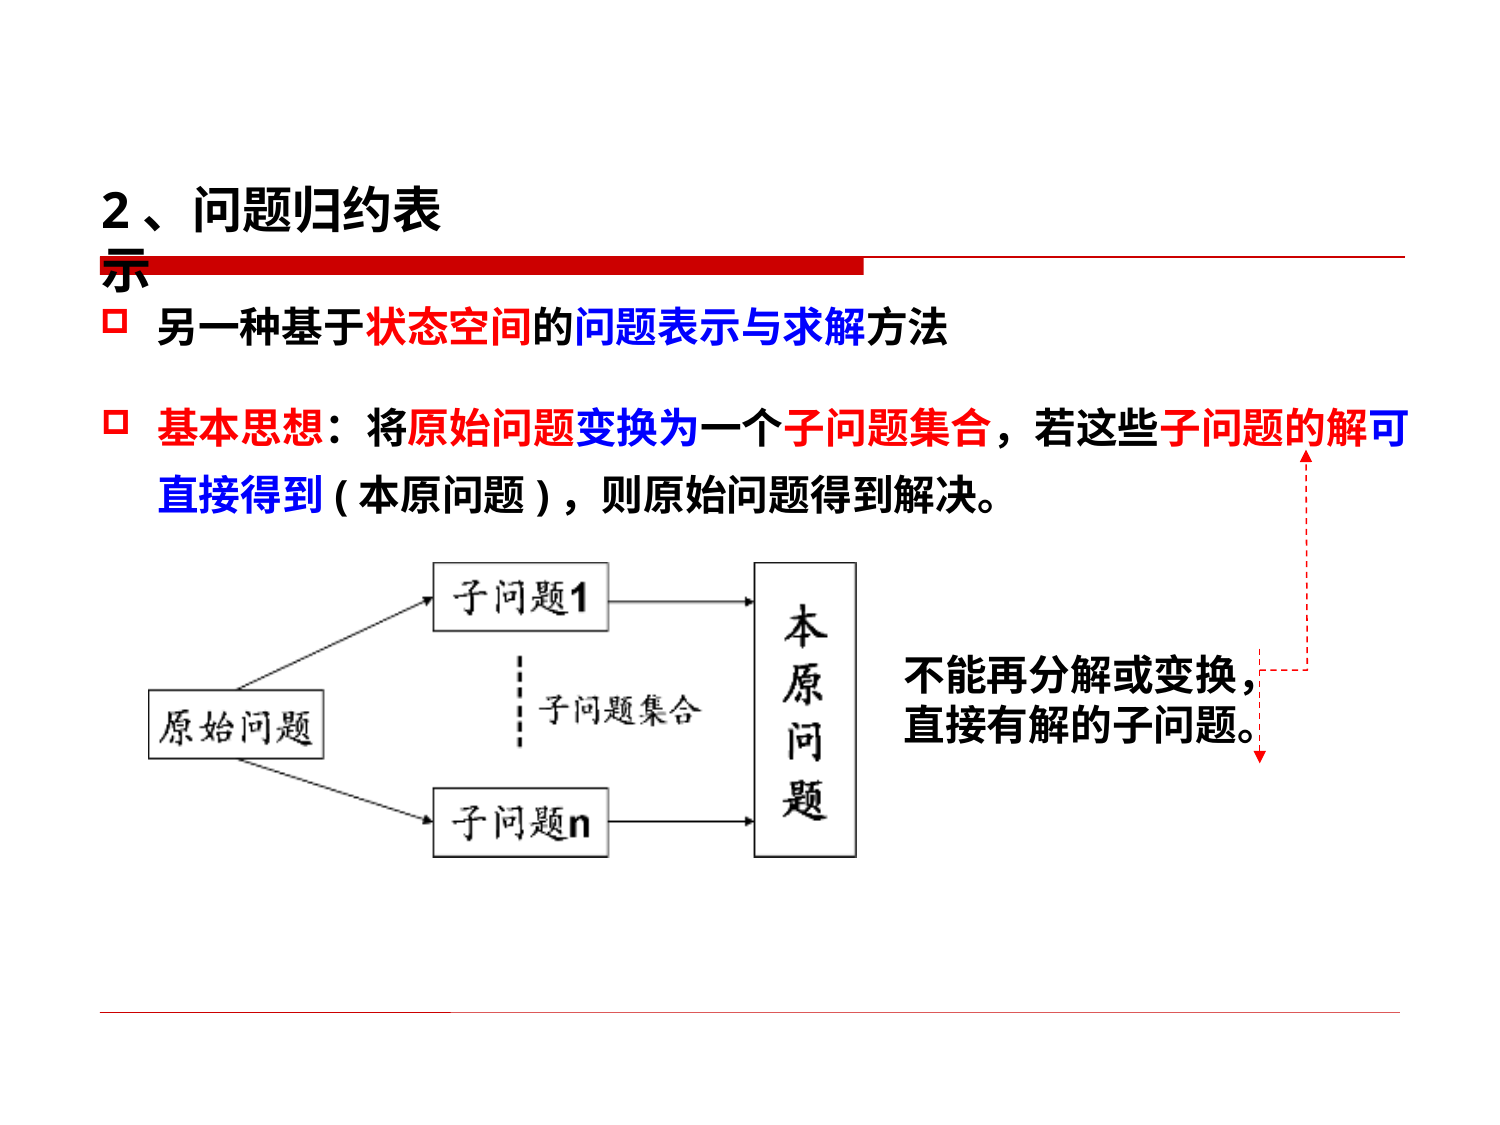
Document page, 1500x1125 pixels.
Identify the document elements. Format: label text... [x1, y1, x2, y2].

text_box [101, 385, 1424, 858]
text_box 2、问题归约表示 [101, 178, 492, 299]
text_box 另一种基于状态空间的问题表示与求解方法 [100, 300, 963, 351]
